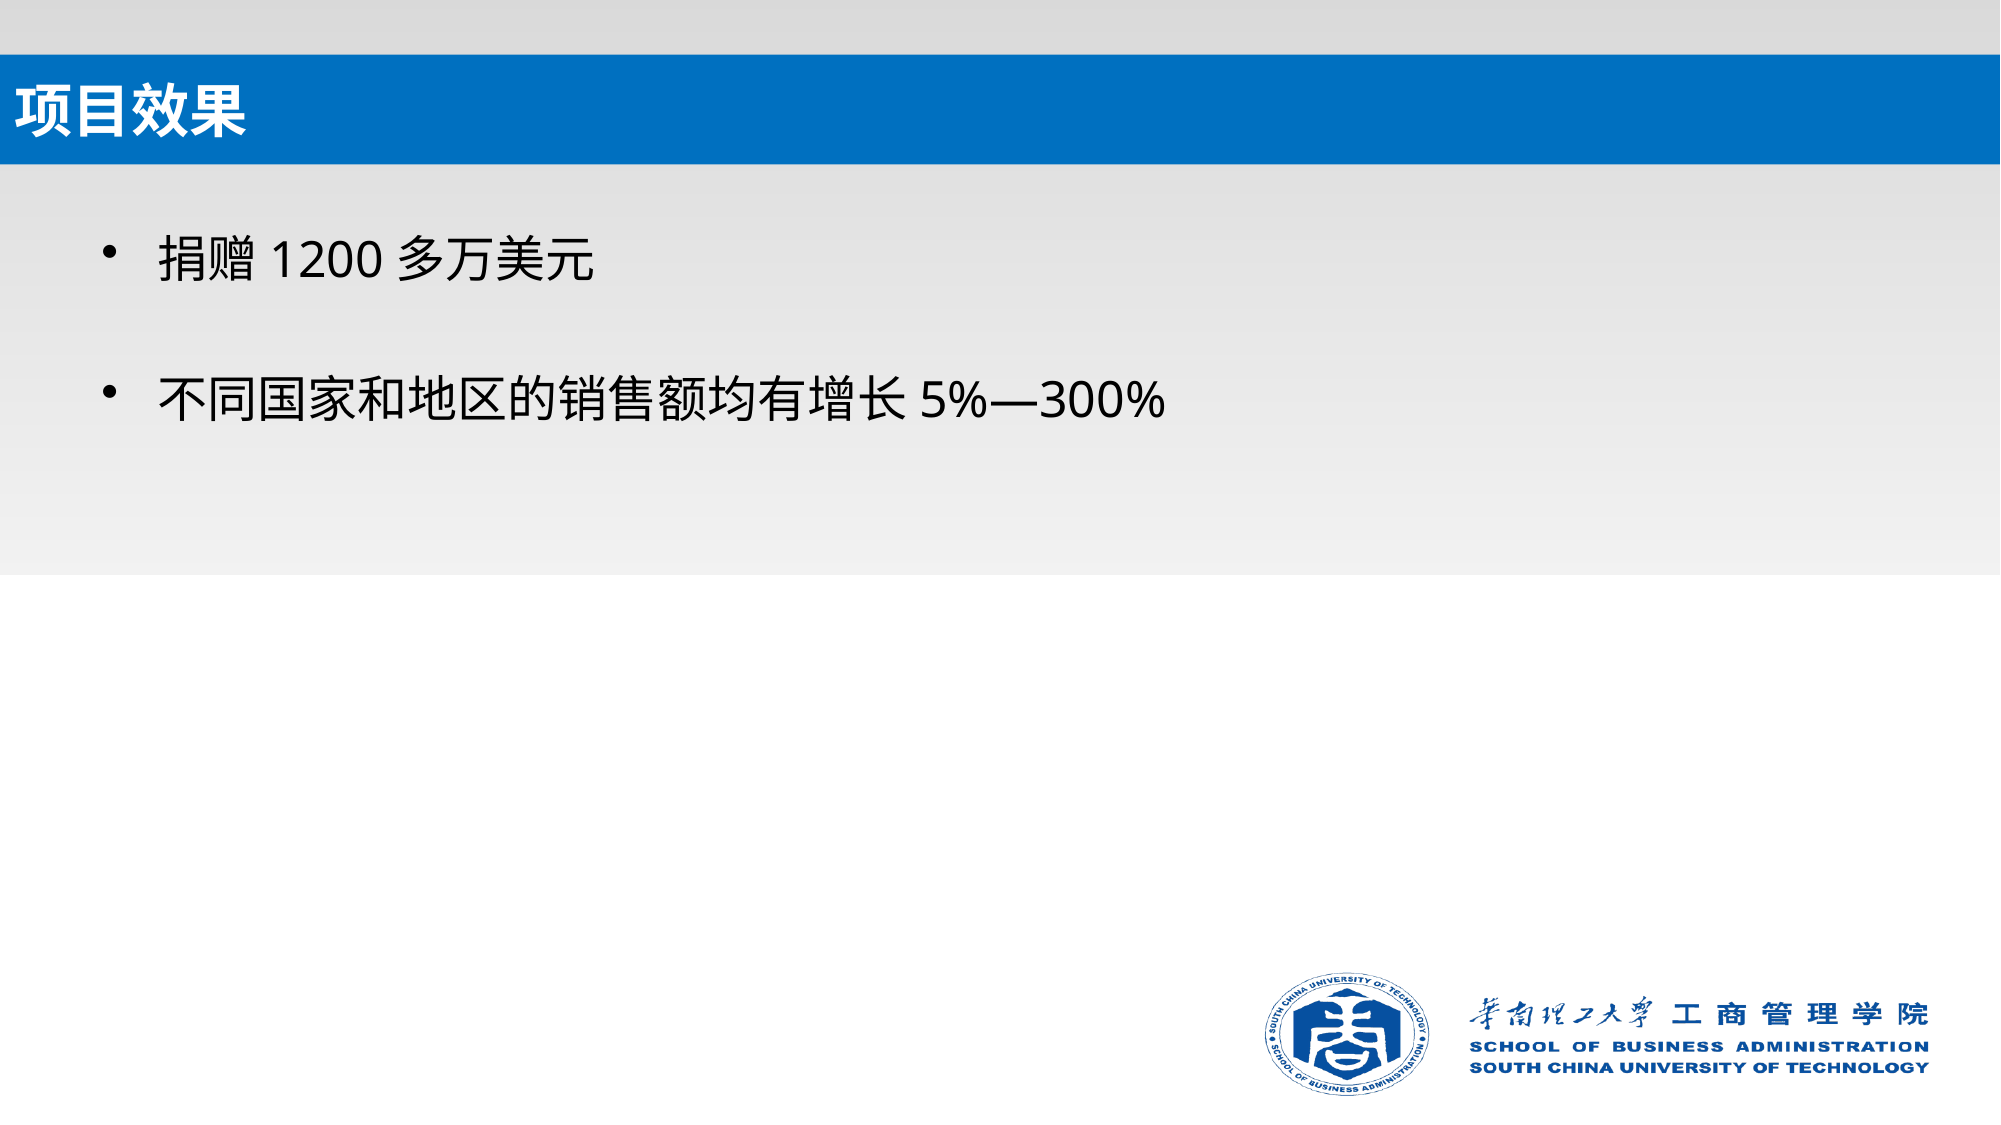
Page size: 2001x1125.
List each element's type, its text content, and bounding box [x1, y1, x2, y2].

list 捐赠1200多万美元 不同国家和地区的销售额均有增长5%—300% [86, 219, 1898, 1006]
title 项目效果 [0, 54, 2000, 165]
picture [1241, 941, 1961, 1125]
